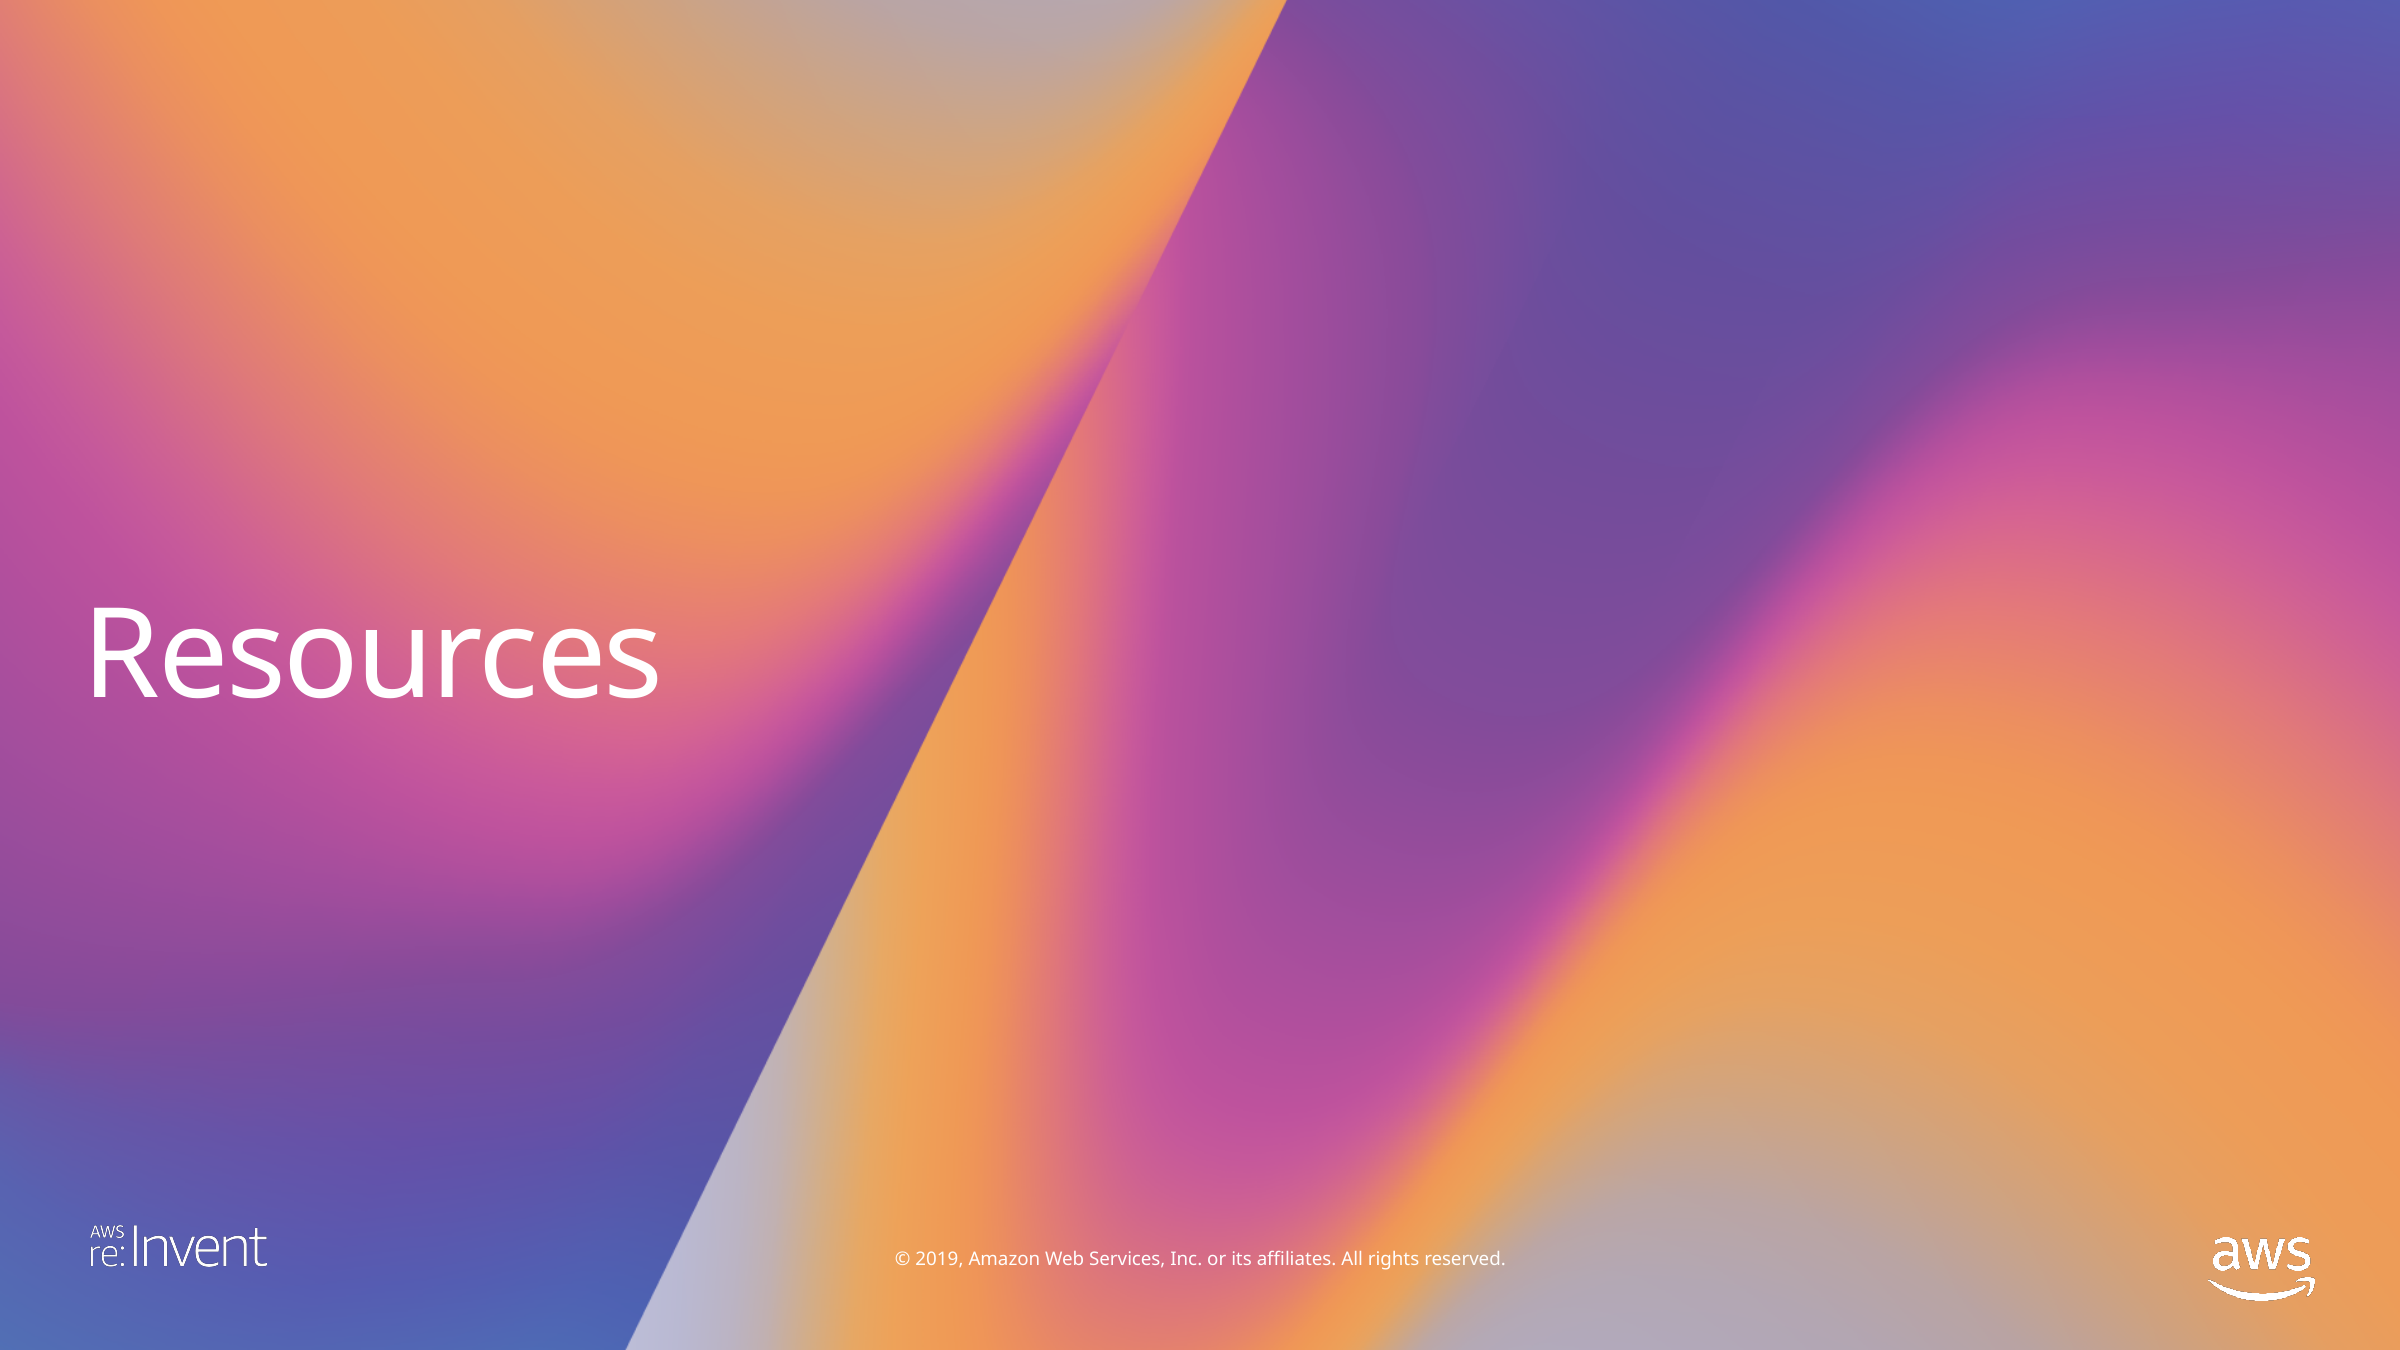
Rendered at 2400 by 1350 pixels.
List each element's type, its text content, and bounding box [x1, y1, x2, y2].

title Resources [52, 565, 2171, 750]
picture [0, 0, 2400, 1350]
